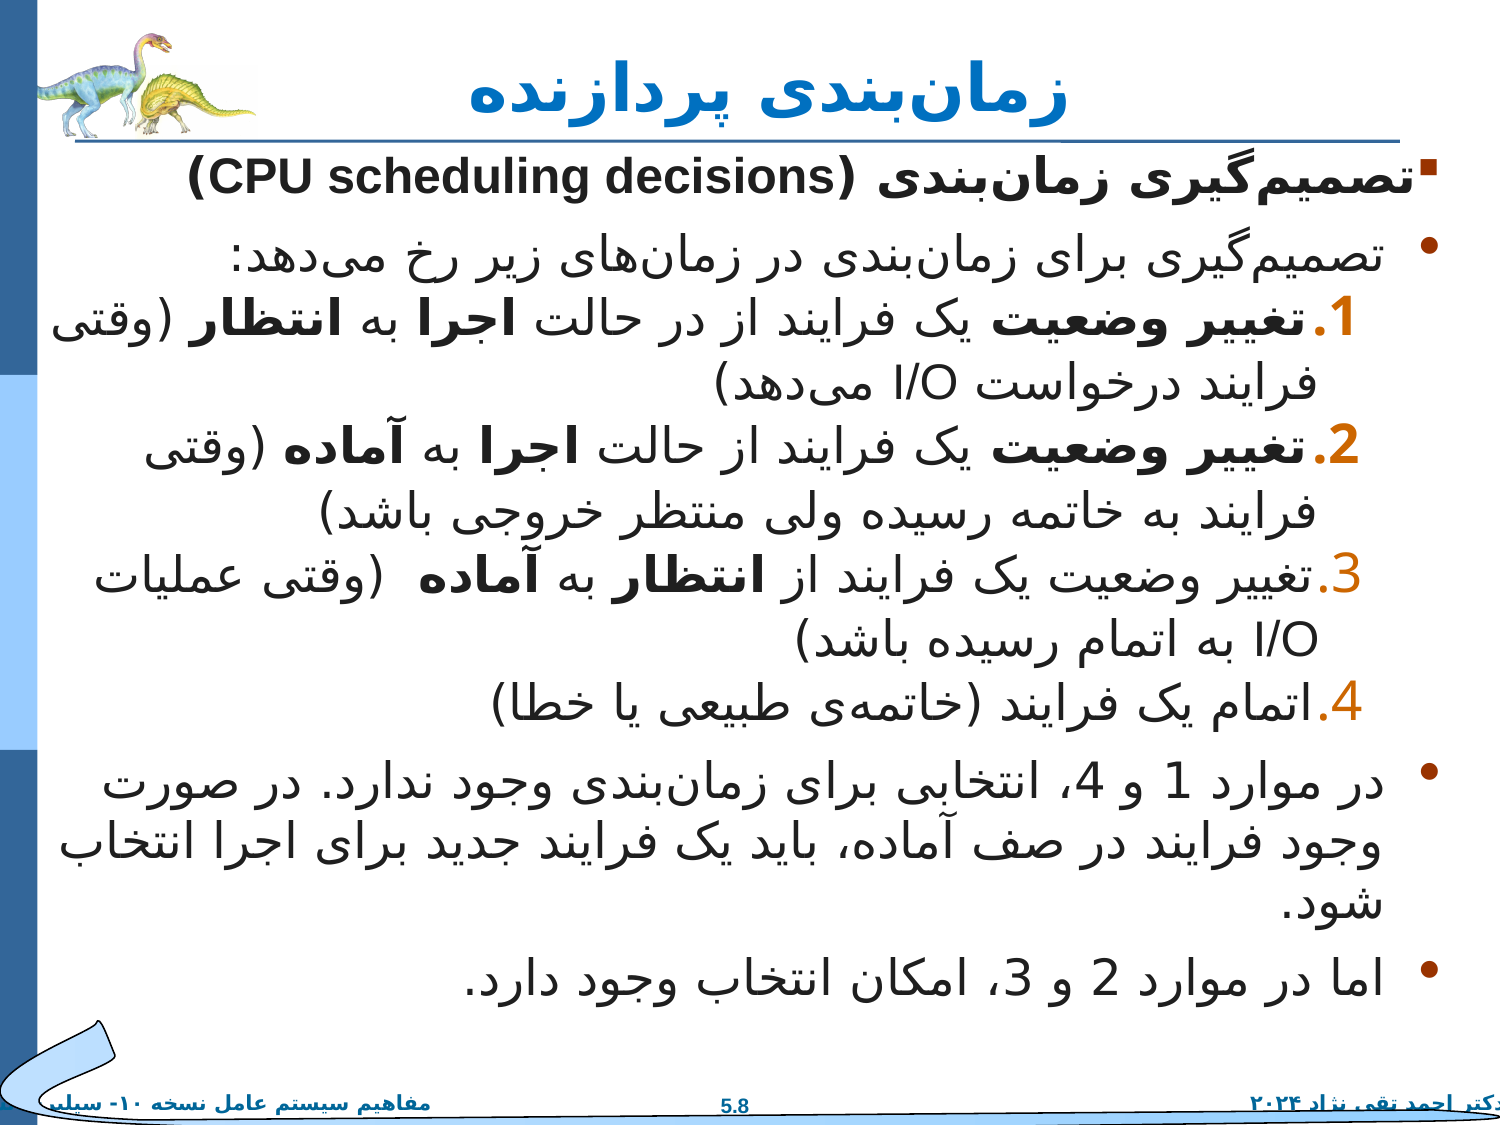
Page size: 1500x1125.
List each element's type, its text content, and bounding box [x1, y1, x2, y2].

picture [38, 20, 189, 132]
list تصمیم‌گیری زمان‌بندی (CPU scheduling decisions) تصمیم‌گیری برای زمان‌بندی در زمان‌های زیر رخ می‌دهد: تغییر وضعیت یک فرایند از در حالت اجرا به انتظار (وقتی فرایند درخواست I/O می‌دهد) تغییر وضعیت یک فرایند از حالت اجرا به آماده (وقتی فرایند به خاتمه رسیده ولی منتظر خروجی باشد) تغییر وضعیت یک فرایند از انتظار به آماده (وقتی عملیات I/O به اتمام رسیده باشد) اتمام یک فرایند (خاتمه‌ی طبیعی یا خطا) در موارد 1 و 4، انتخابی برای زمان‌بندی وجود ندارد. در صورت وجود فرایند در صف آماده، باید یک فرایند جدید برای اجرا انتخاب شود. اما در موارد 2 و 3، امکان انتخاب وجود دارد. [30, 132, 1457, 1052]
title زمان‌بندی پردازنده [137, 37, 1425, 132]
